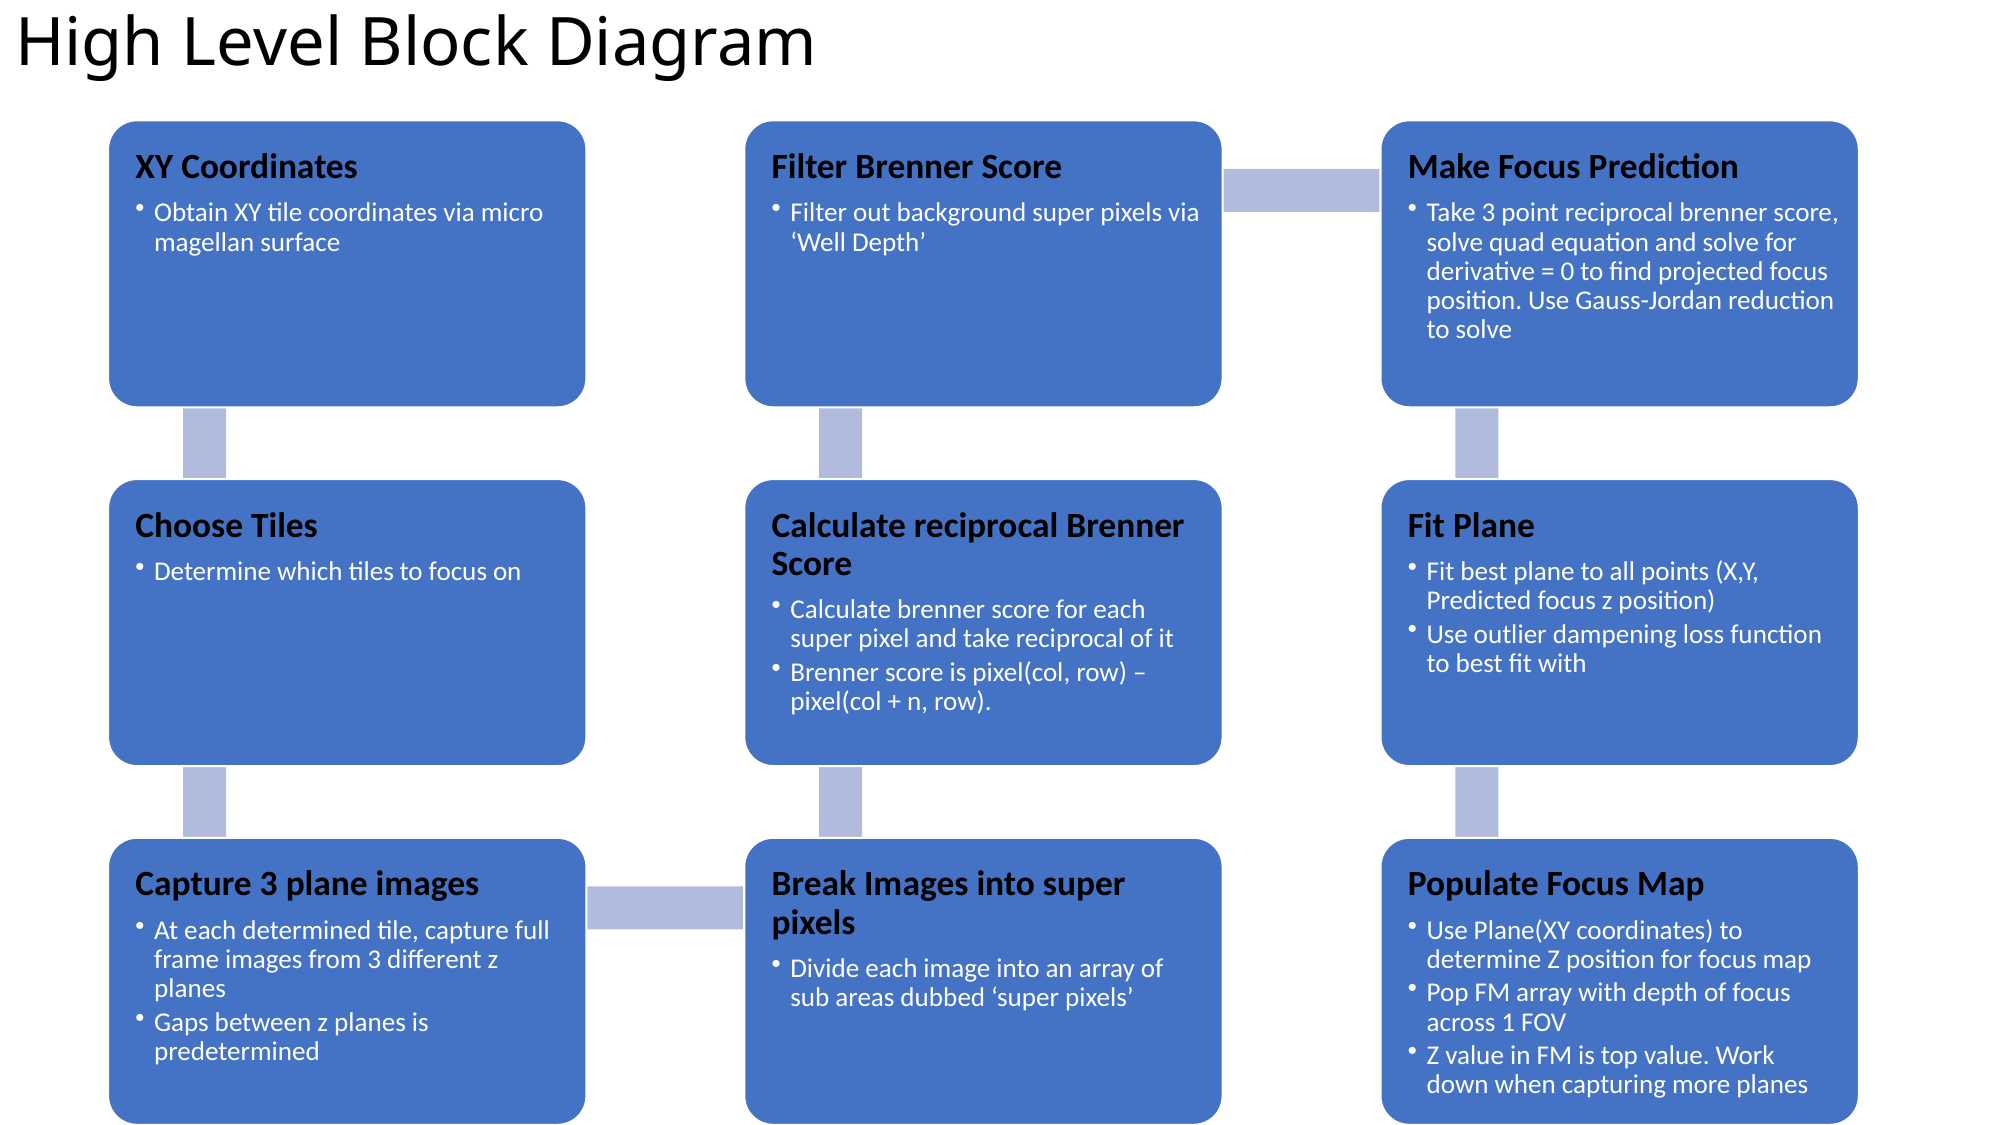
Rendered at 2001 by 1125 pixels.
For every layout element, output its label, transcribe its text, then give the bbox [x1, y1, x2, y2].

title High Level Block Diagram [0, 0, 1725, 88]
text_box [67, 120, 1900, 1125]
